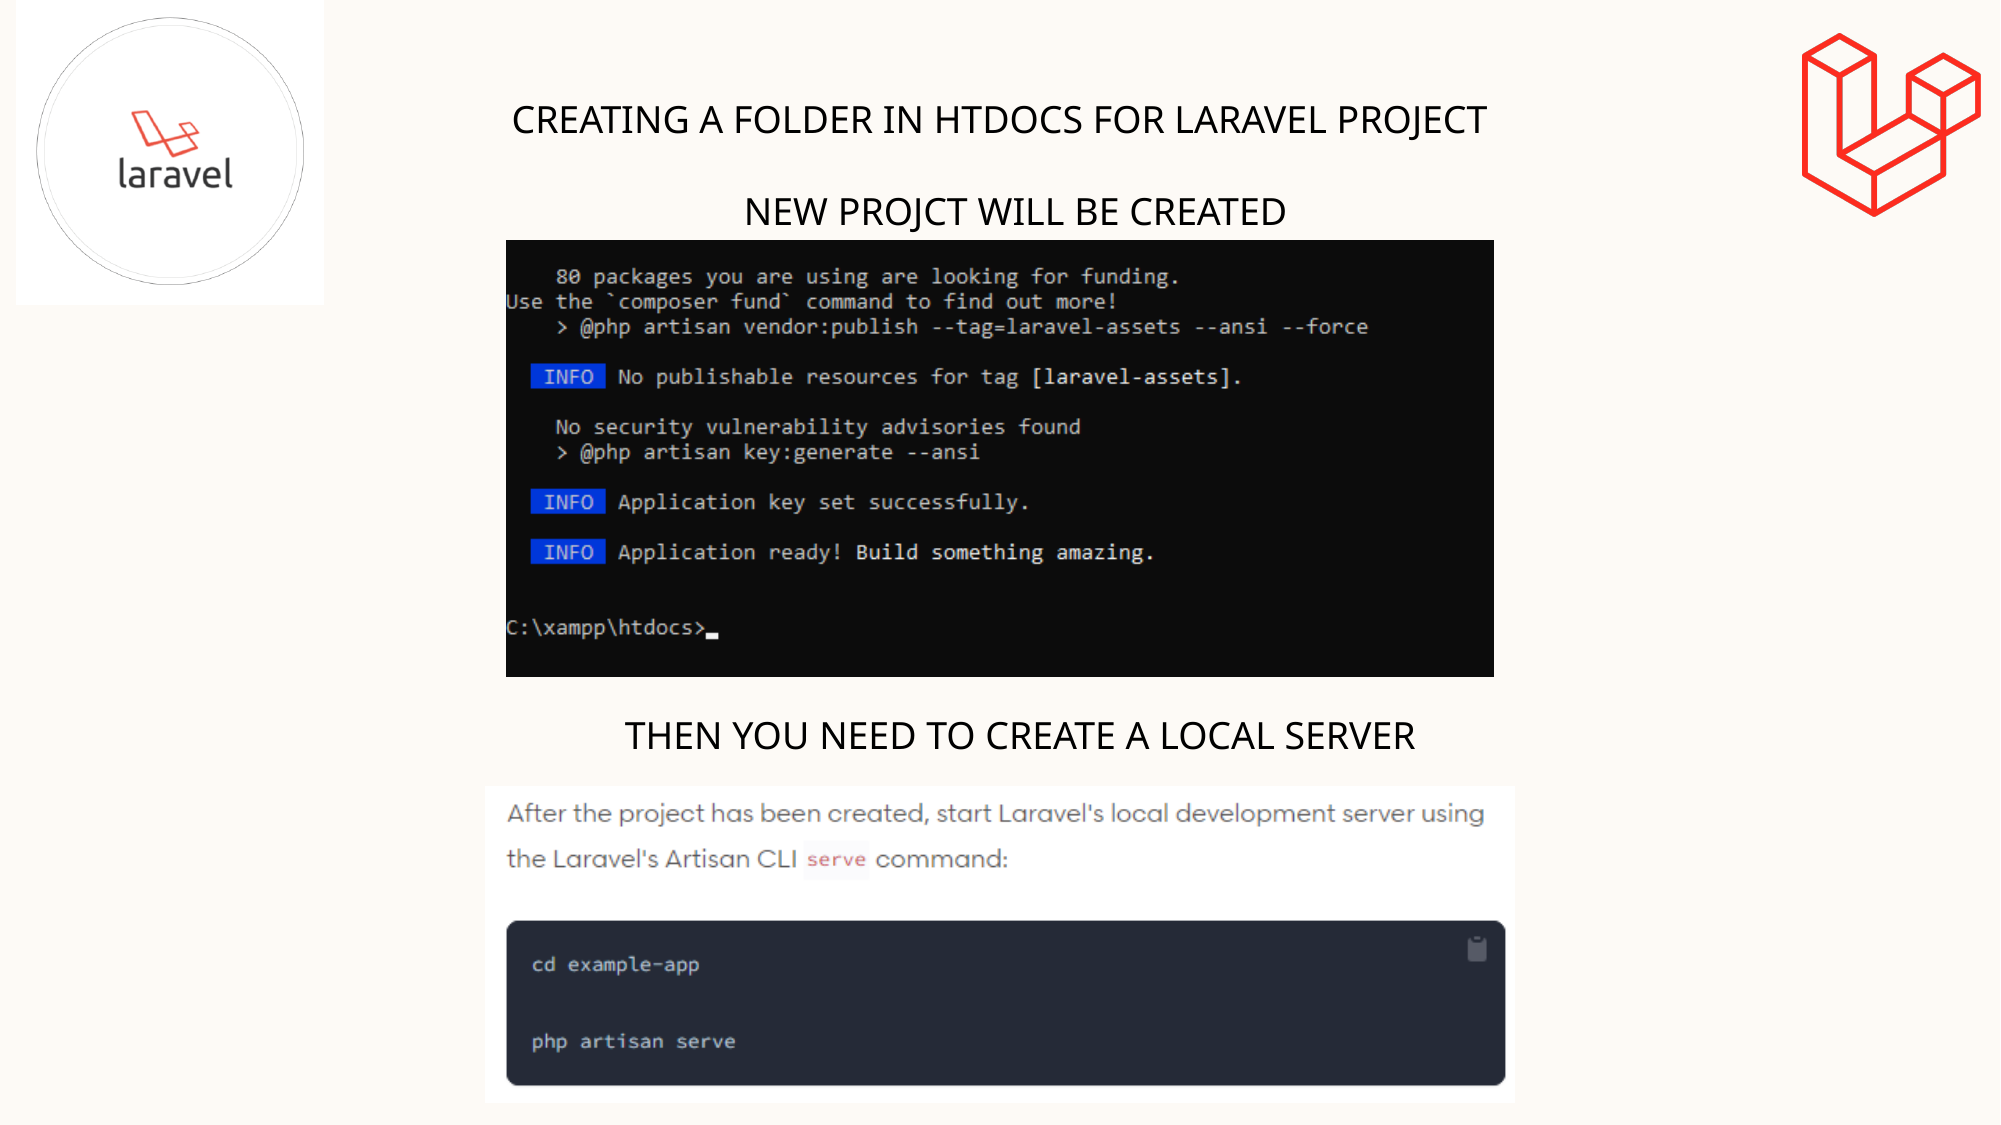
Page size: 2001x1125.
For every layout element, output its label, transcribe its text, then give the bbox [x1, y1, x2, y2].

picture [16, 0, 324, 305]
picture [506, 240, 1494, 677]
picture [1802, 33, 1982, 220]
text_box THEN YOU NEED TO CREATE A LOCAL SERVER [610, 704, 1432, 765]
picture [484, 786, 1515, 1103]
text_box CREATING A FOLDER IN HTDOCS FOR LARAVEL PROJECT [496, 89, 1504, 149]
text_box NEW PROJCT WILL BE CREATED [729, 180, 1313, 240]
